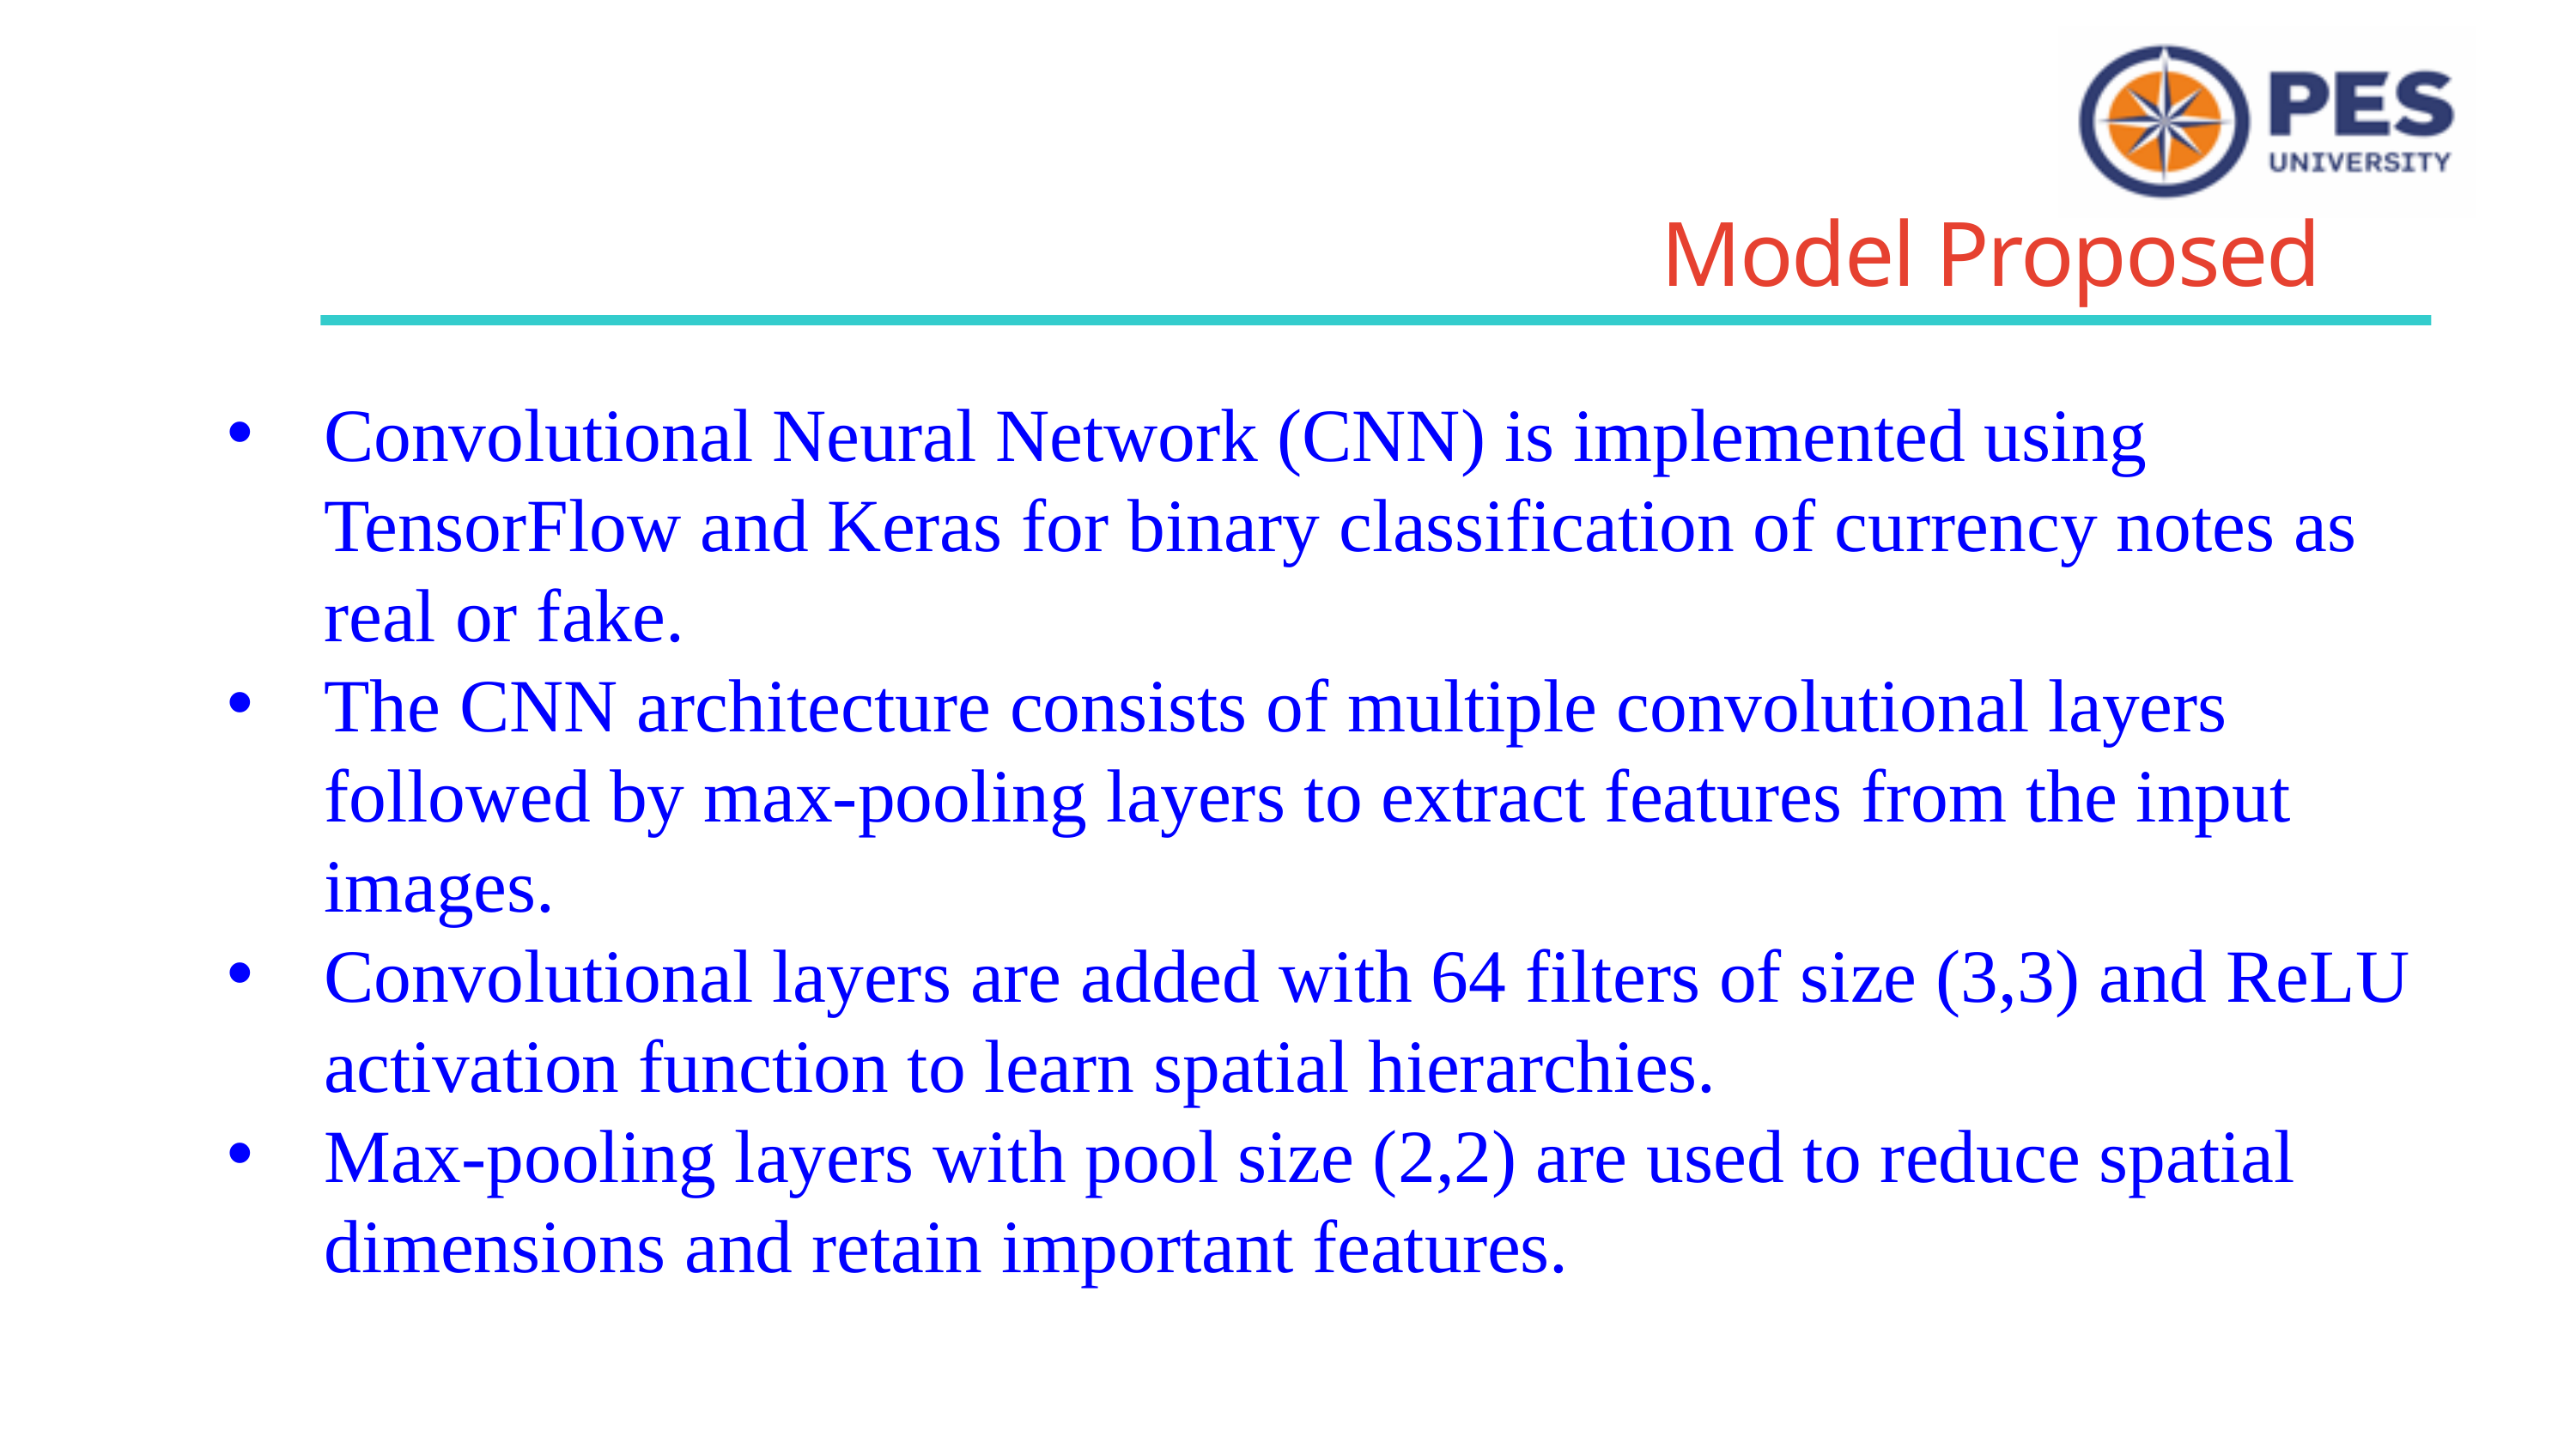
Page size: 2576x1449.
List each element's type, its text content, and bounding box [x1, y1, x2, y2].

text_box Model Proposed [1060, 215, 2576, 393]
text_box Convolutional Neural Network (CNN) is implemented using TensorFlow and Keras for binary classification of currency notes as real or fake. The CNN architecture consists of multiple convolutional layers followed by max-pooling layers to extract features from the input images. Convolutional layers are added with 64 filters of size (3,3) and ReLU activation function to learn spatial hierarchies. Max-pooling layers with pool size (2,2) are used to reduce spatial dimensions and retain important features. [214, 379, 2454, 1294]
text_box [320, 315, 1060, 326]
text_box [2044, 20, 2553, 215]
